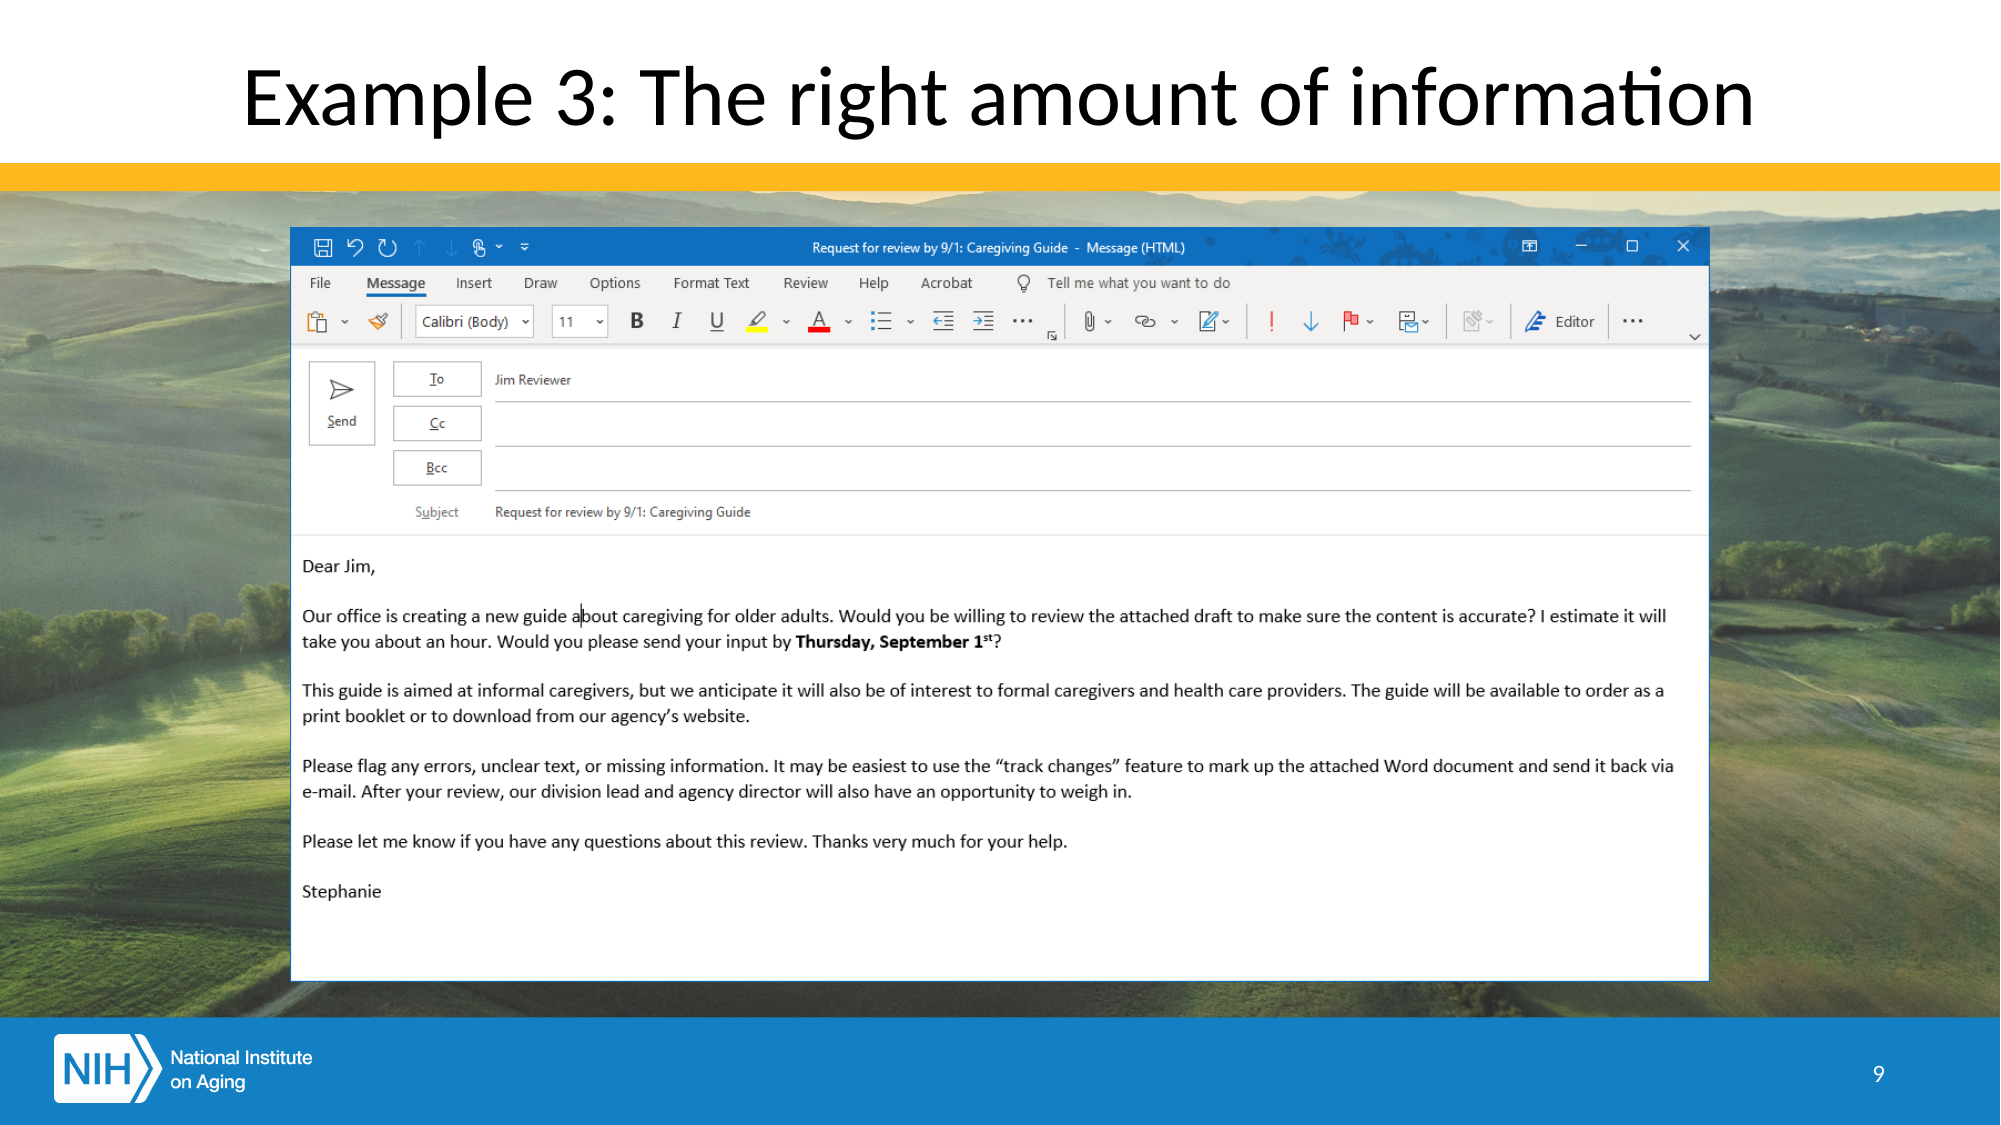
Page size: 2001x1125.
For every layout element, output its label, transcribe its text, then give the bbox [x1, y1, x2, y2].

text_box [0, 1025, 2000, 1125]
picture [54, 1034, 312, 1103]
slide_number 9 [1433, 1042, 1900, 1103]
picture [0, 0, 2000, 1018]
